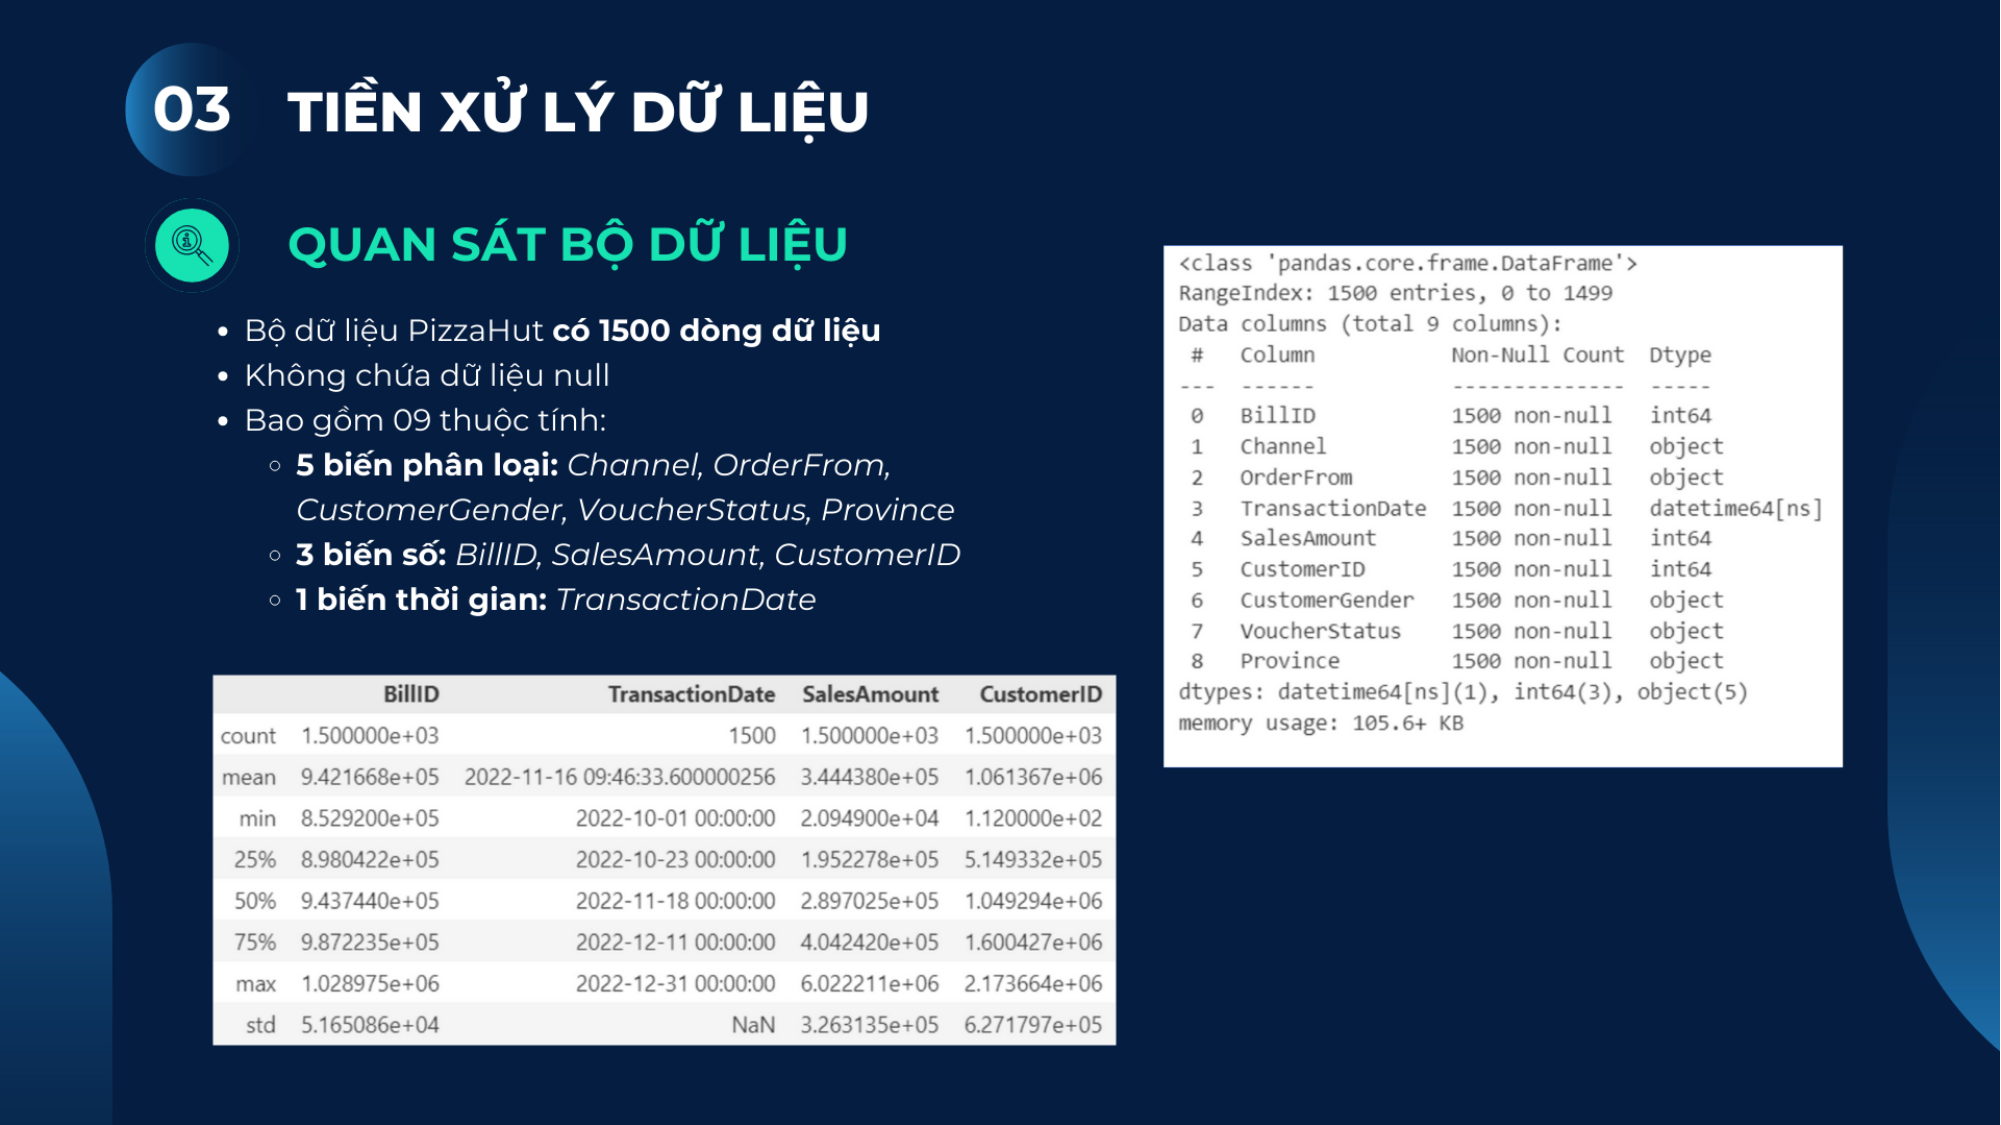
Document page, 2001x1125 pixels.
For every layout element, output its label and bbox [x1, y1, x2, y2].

list [0, 0, 2000, 1125]
